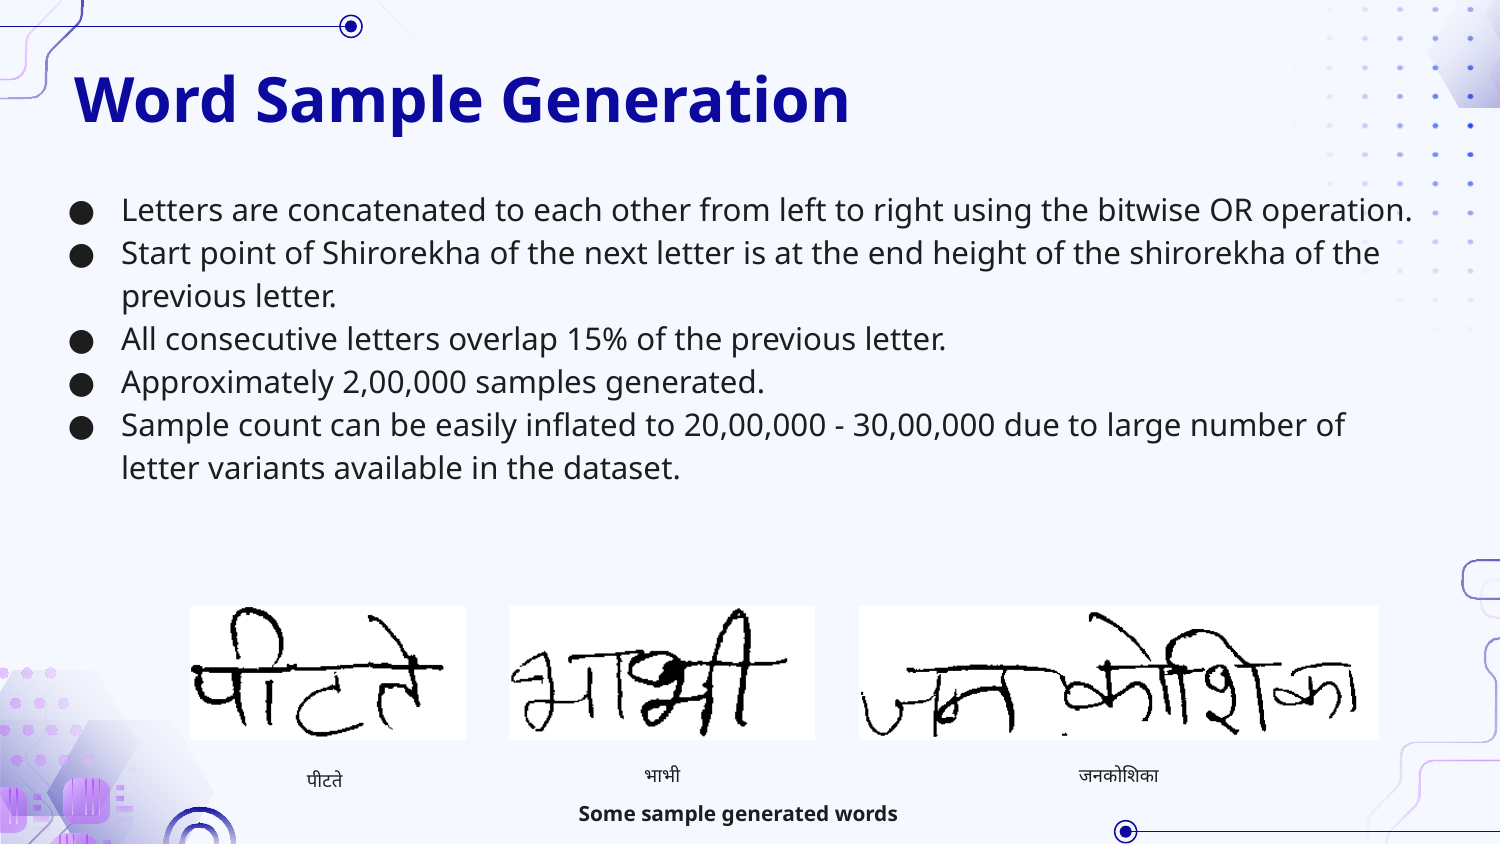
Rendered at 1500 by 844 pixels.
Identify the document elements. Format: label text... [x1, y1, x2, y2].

text_box Letters are concatenated to each other from left to right using the bitwise OR operation. Start point of Shirorekha of the next letter is at the end height of the shirorekha of the previous letter. All consecutive letters overlap 15% of the previous letter. Approximately 2,00,000 samples generated. Sample count can be easily inflated to 20,00,000 - 30,00,000 due to large number of letter variants available in the dataset. [31, 169, 1446, 451]
text_box भाभी [613, 752, 712, 798]
picture [1243, 0, 1500, 352]
picture [509, 606, 815, 740]
text_box जनकोशिका [1023, 752, 1215, 798]
text_box पीटते [278, 752, 377, 804]
picture [858, 606, 1379, 740]
picture [190, 606, 466, 740]
text_box Some sample generated words [394, 788, 1083, 839]
title Word Sample Generation [59, 45, 1369, 145]
